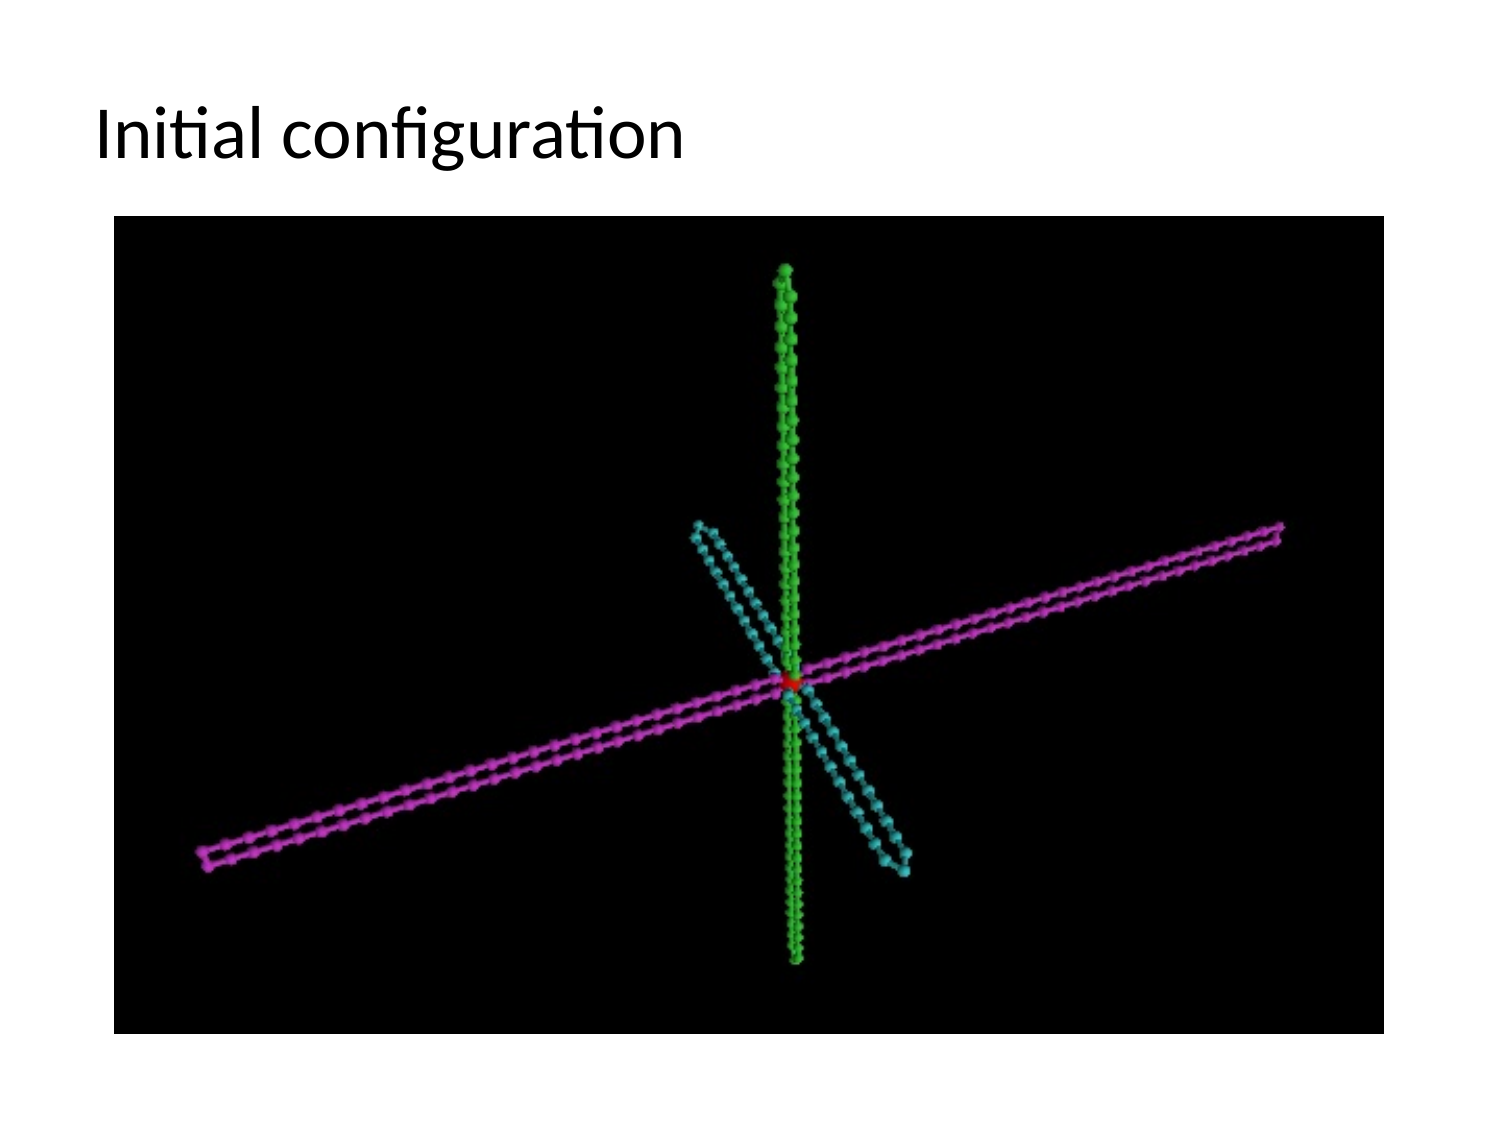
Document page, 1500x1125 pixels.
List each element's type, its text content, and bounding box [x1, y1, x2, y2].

picture [114, 216, 1384, 1034]
text_box Initial configuration [79, 76, 702, 181]
